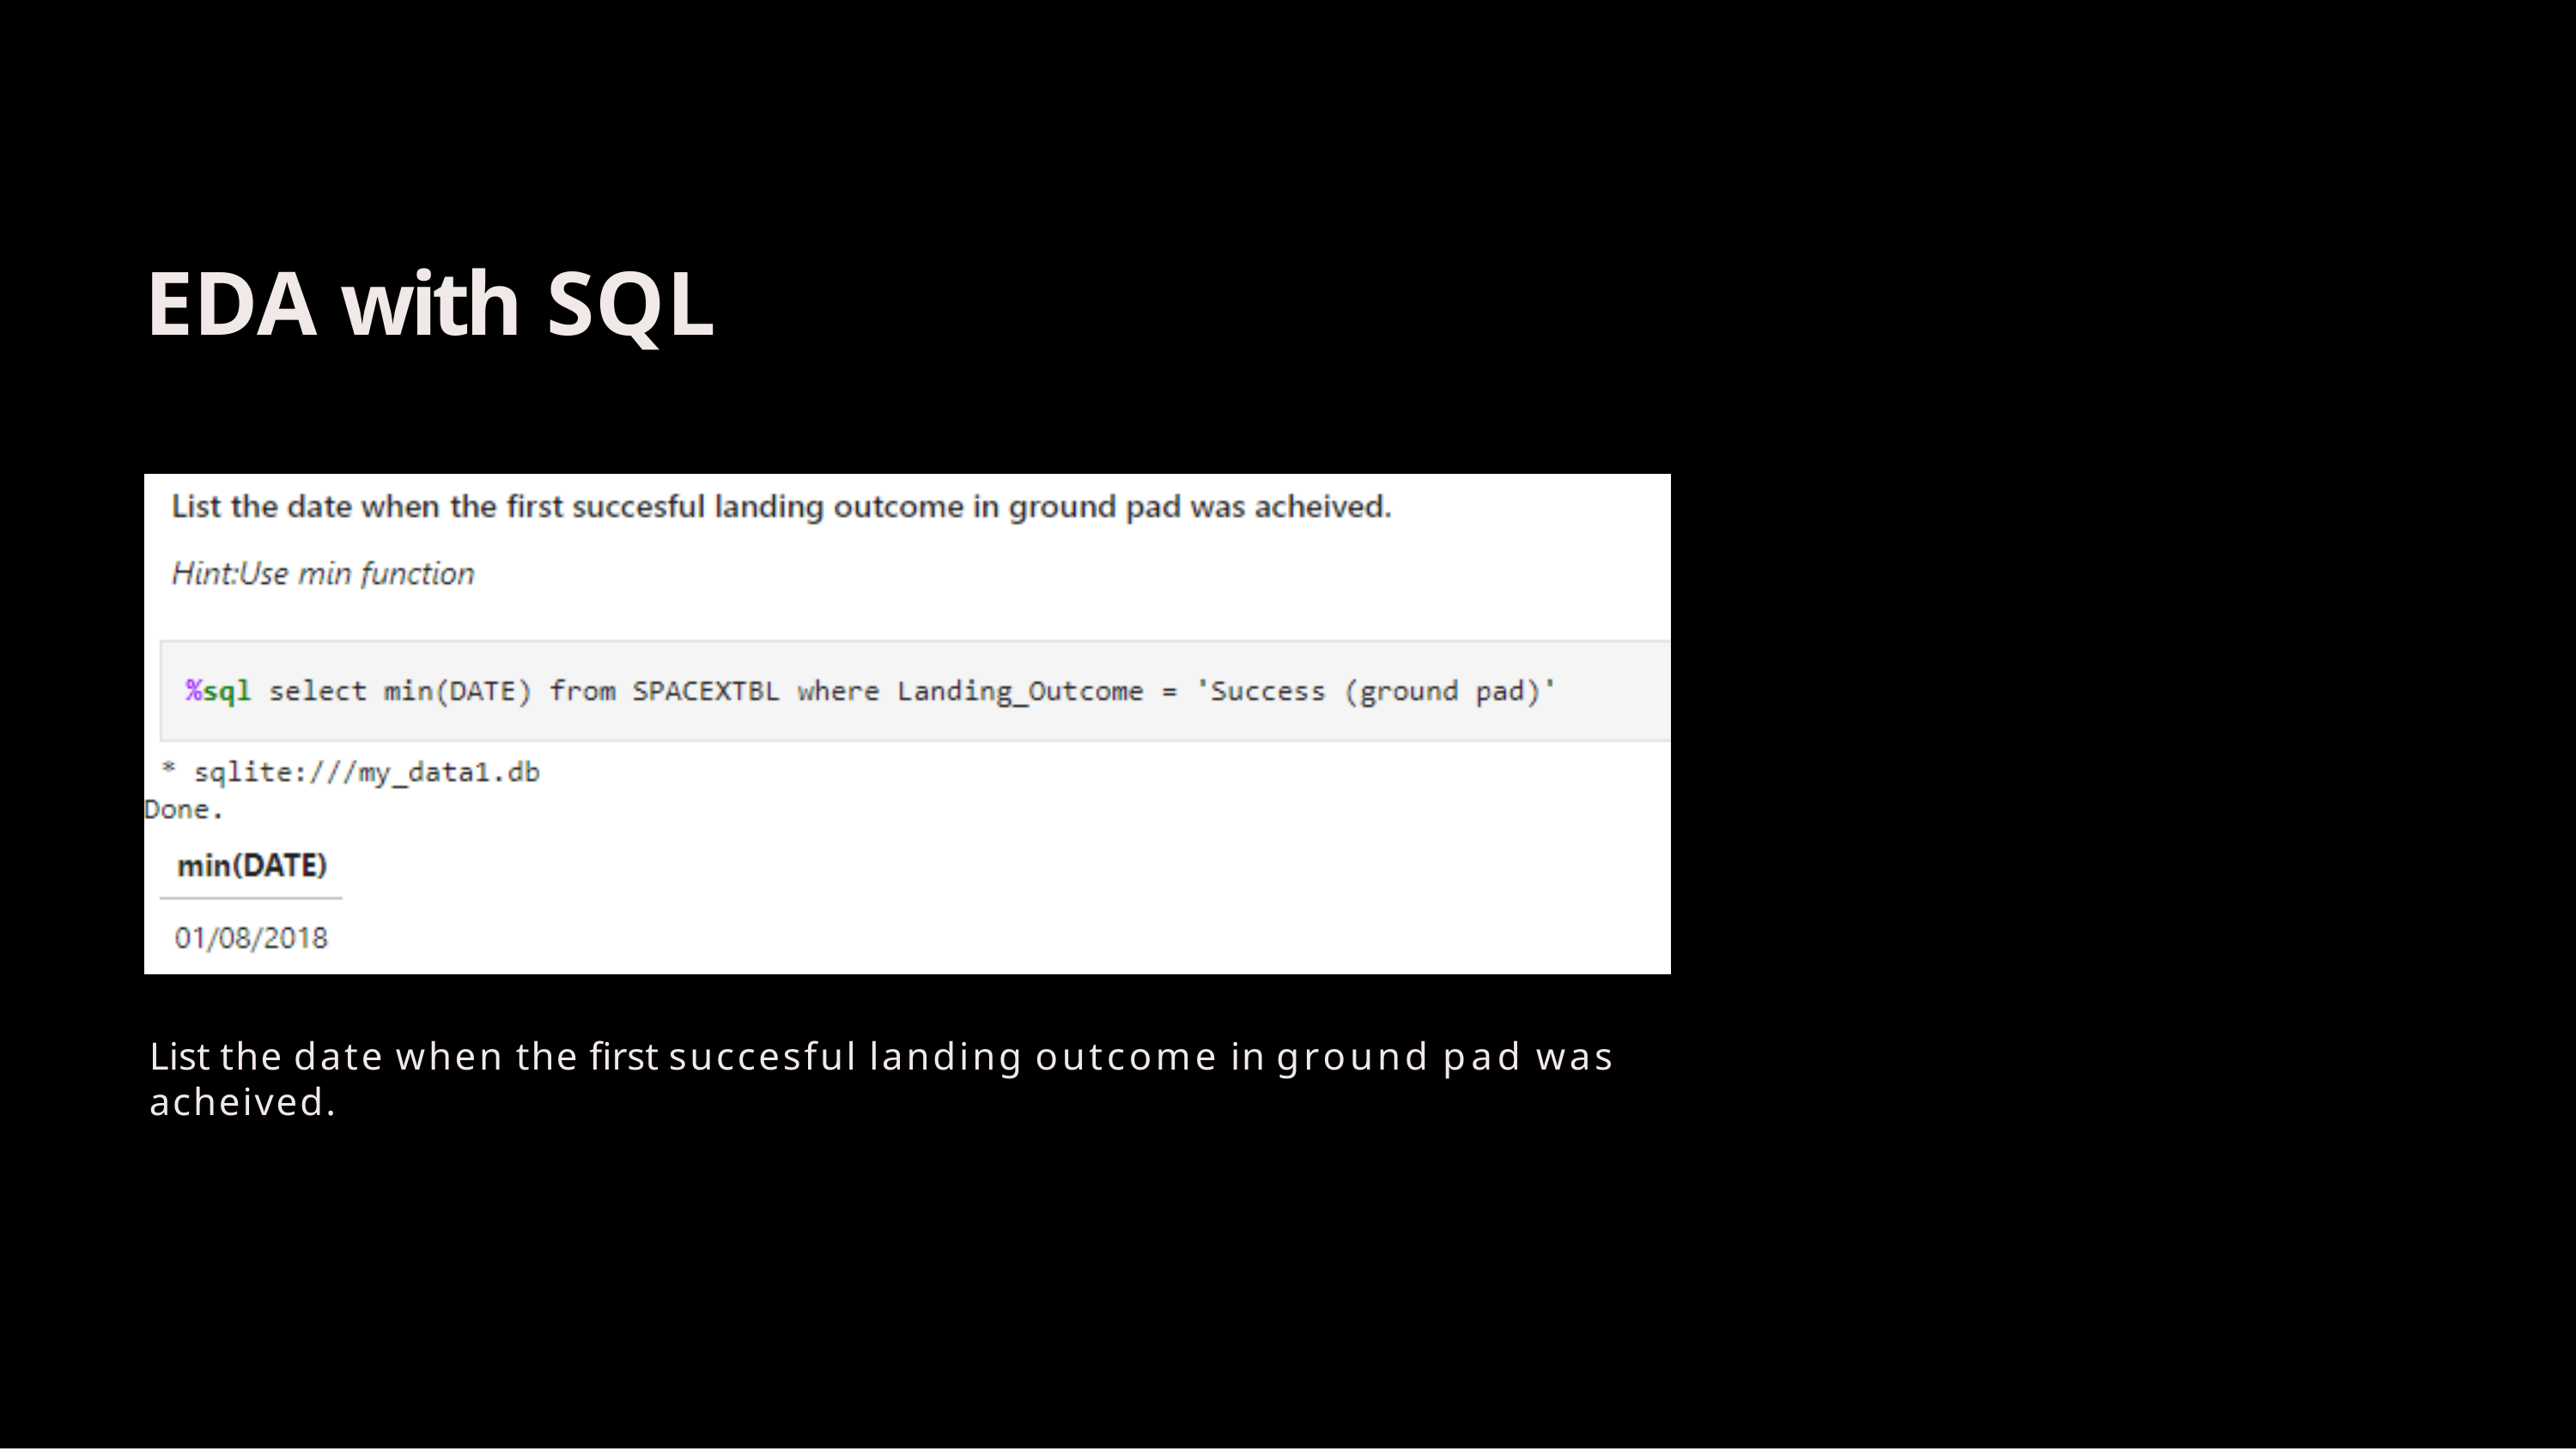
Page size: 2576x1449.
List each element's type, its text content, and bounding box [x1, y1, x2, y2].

title EDA with SQL [120, 221, 1895, 489]
picture [144, 474, 1671, 974]
text_box List the date when the first succesful landing outcome in ground pad was acheived. [147, 1030, 1749, 1123]
